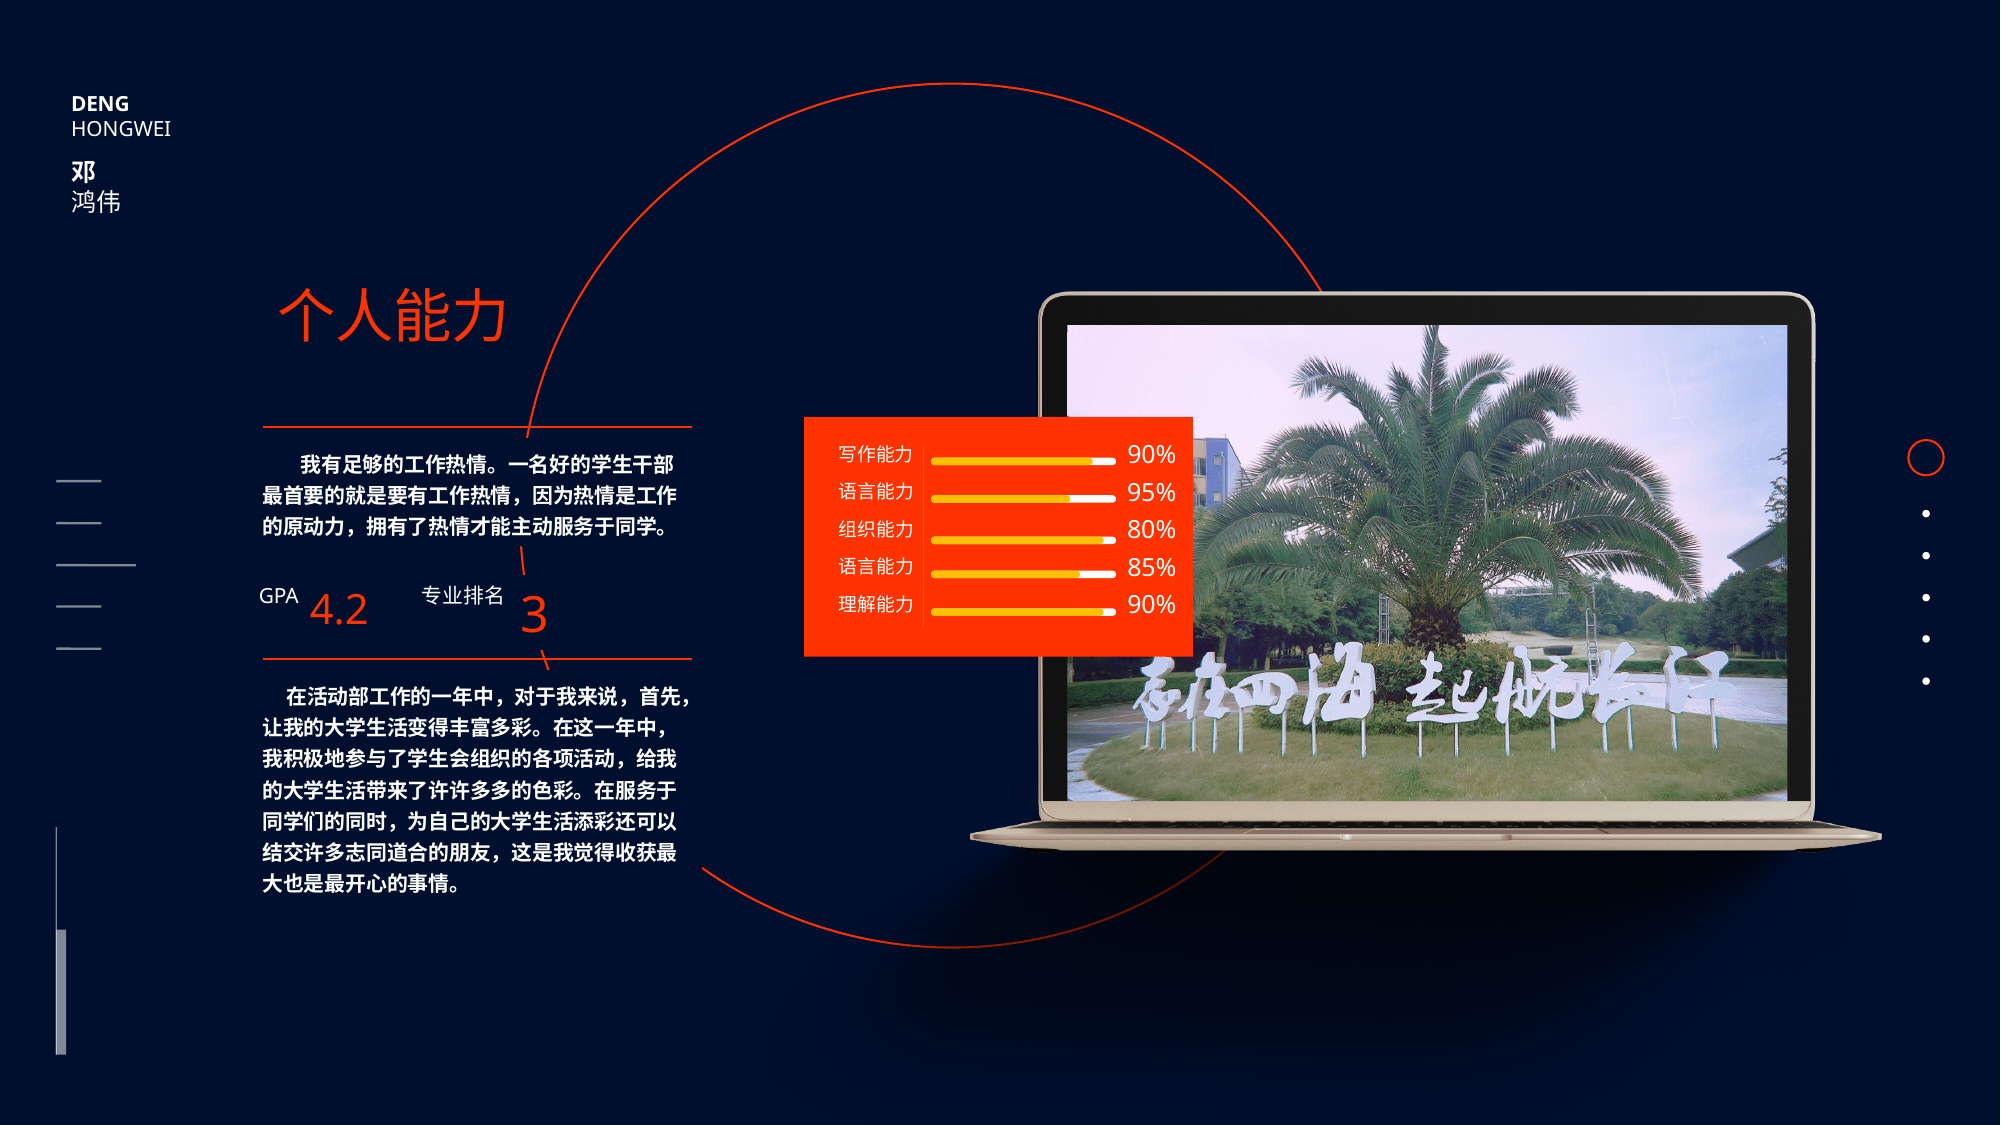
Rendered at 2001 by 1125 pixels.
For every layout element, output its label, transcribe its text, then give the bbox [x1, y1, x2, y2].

text_box 专业排名 [407, 575, 505, 615]
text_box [931, 495, 1117, 503]
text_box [931, 570, 1117, 579]
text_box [931, 608, 1117, 616]
picture [722, 291, 1882, 1125]
text_box [1921, 508, 1931, 519]
text_box [1921, 550, 1931, 561]
text_box 3 [505, 575, 634, 650]
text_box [56, 480, 136, 650]
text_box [931, 457, 1117, 466]
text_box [56, 827, 67, 1055]
text_box DENG HONGWEI [56, 83, 235, 149]
text_box [1907, 438, 1945, 477]
text_box GPA [244, 575, 295, 615]
text_box [1921, 592, 1931, 603]
text_box 我有足够的工作热情。一名好的学生干部最首要的就是要有工作热情，因为热情是工作的原动力，拥有了热情才能主动服务于同学。 [247, 438, 703, 547]
text_box [1921, 676, 1931, 686]
text_box 个人能力 [262, 272, 570, 357]
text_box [931, 536, 1117, 545]
text_box [1921, 634, 1931, 644]
text_box 在活动部工作的一年中，对于我来说，首先，让我的大学生活变得丰富多彩。在这一年中，我积极地参与了学生会组织的各项活动，给我的大学生活带来了许许多多的色彩。在服务于同学们的同时，为自己的大学生活添彩还可以结交许多志同道合的朋友，这是我觉得收获最大也是最开心的事情。 [247, 670, 703, 904]
text_box [520, 82, 1323, 883]
text_box 4.2 [295, 575, 424, 640]
text_box 邓 鸿伟 [56, 148, 199, 224]
